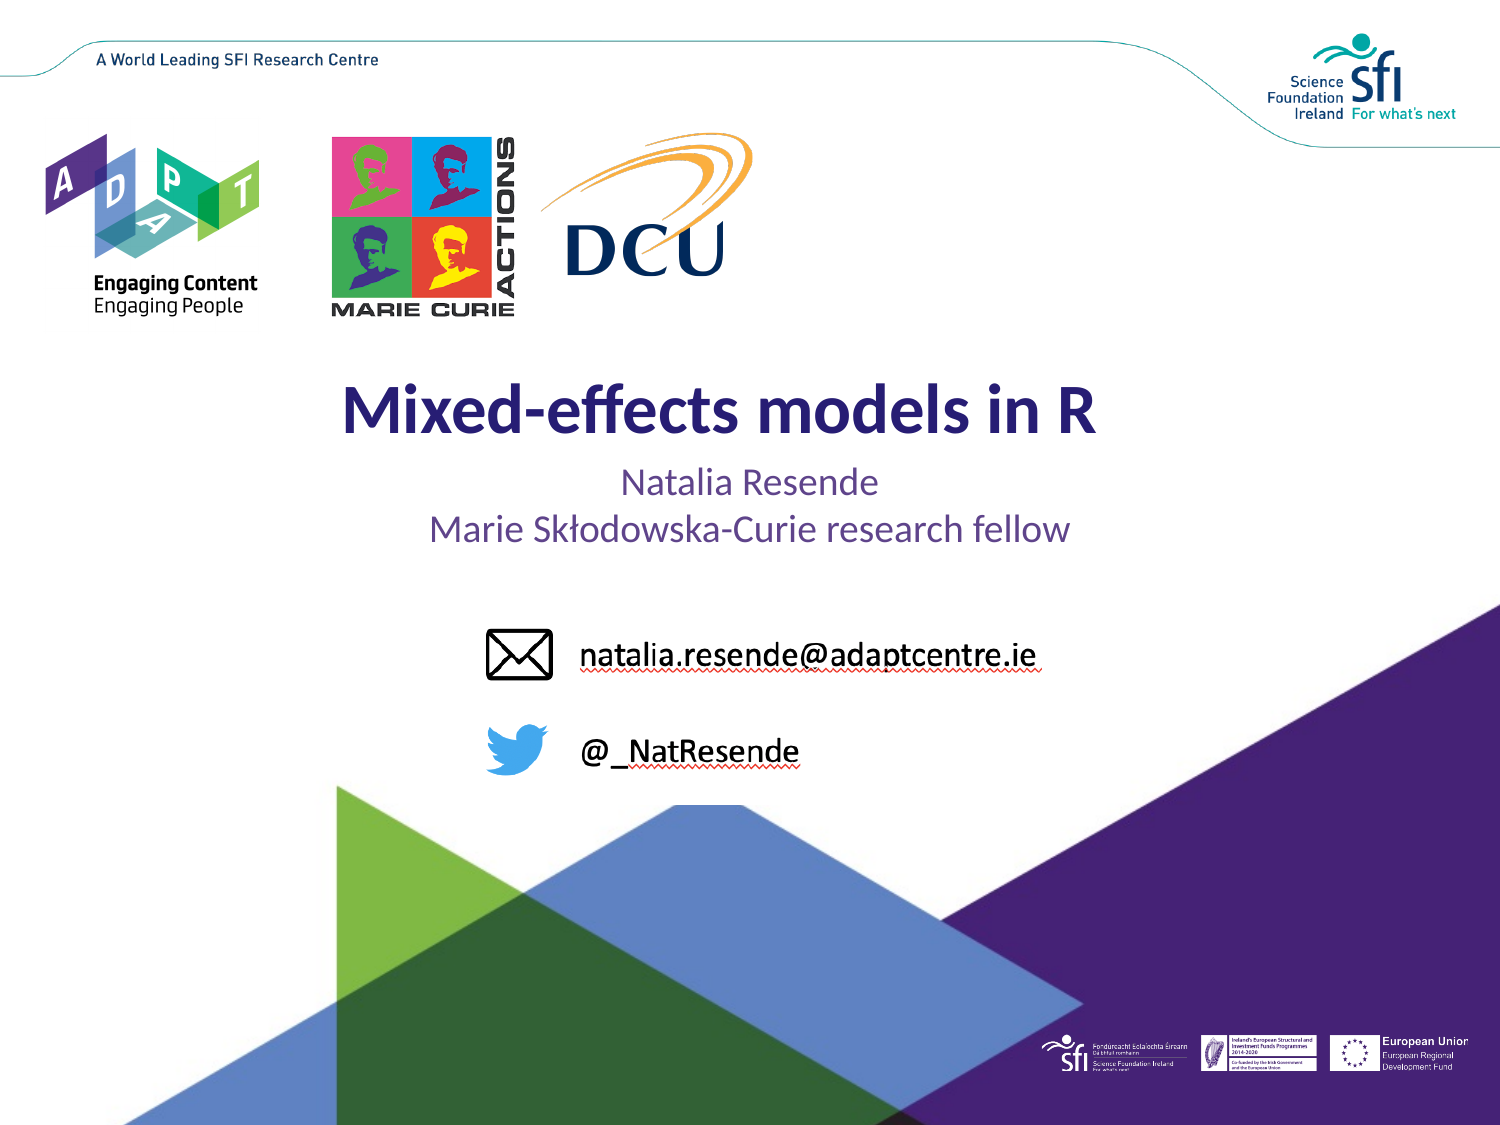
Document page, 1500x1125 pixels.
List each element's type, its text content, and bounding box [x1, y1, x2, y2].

title Mixed-effects models in R [35, 355, 1404, 463]
subtitle Natalia Resende Marie Skłodowska-Curie research fellow [218, 448, 1282, 563]
picture [0, 0, 1500, 1125]
